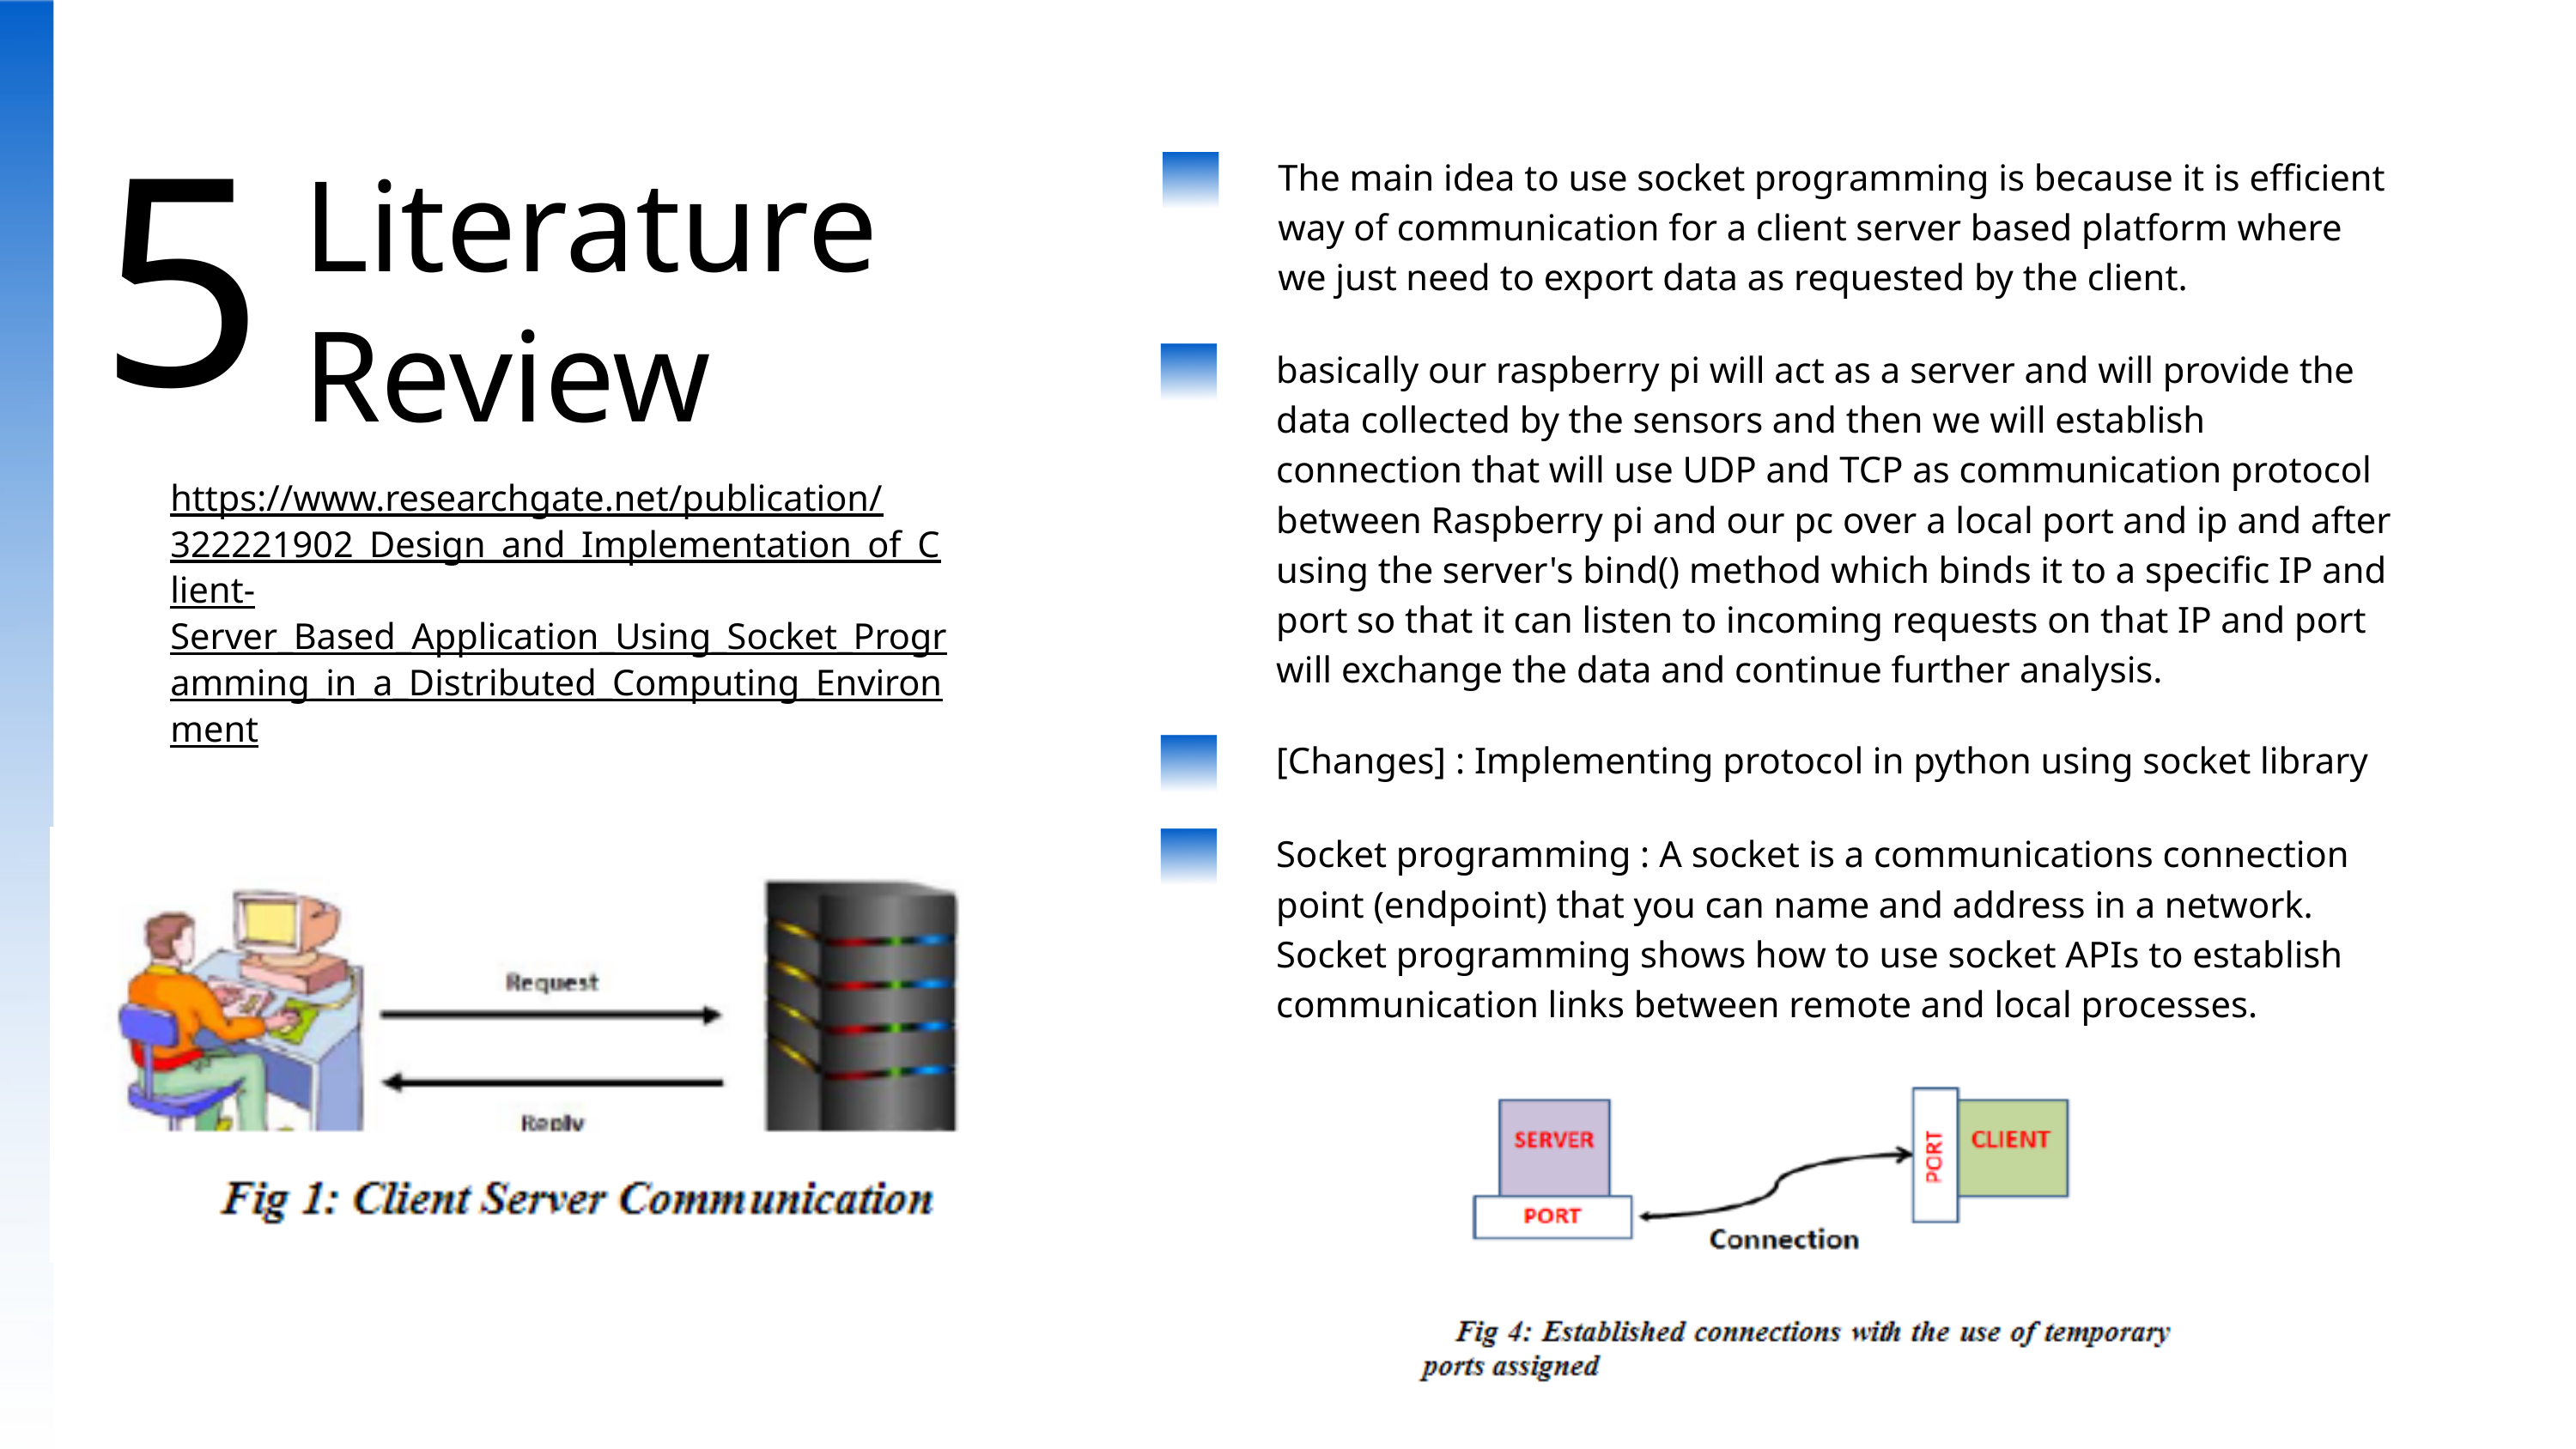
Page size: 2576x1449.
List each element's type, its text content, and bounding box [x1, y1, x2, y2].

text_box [1160, 828, 2397, 1070]
text_box https://www.researchgate.net/publication/322221902_Design_and_Implementation_of_Client-Server_Based_Application_Using_Socket_Programming_in_a_Distributed_Computing_Environment [170, 471, 950, 749]
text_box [1160, 735, 2397, 828]
picture [0, 2, 1071, 1449]
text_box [1160, 343, 2397, 735]
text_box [1162, 151, 2398, 344]
text_box 5 [99, 96, 241, 445]
text_box Literature Review [303, 146, 1016, 447]
picture [1390, 1069, 2205, 1414]
